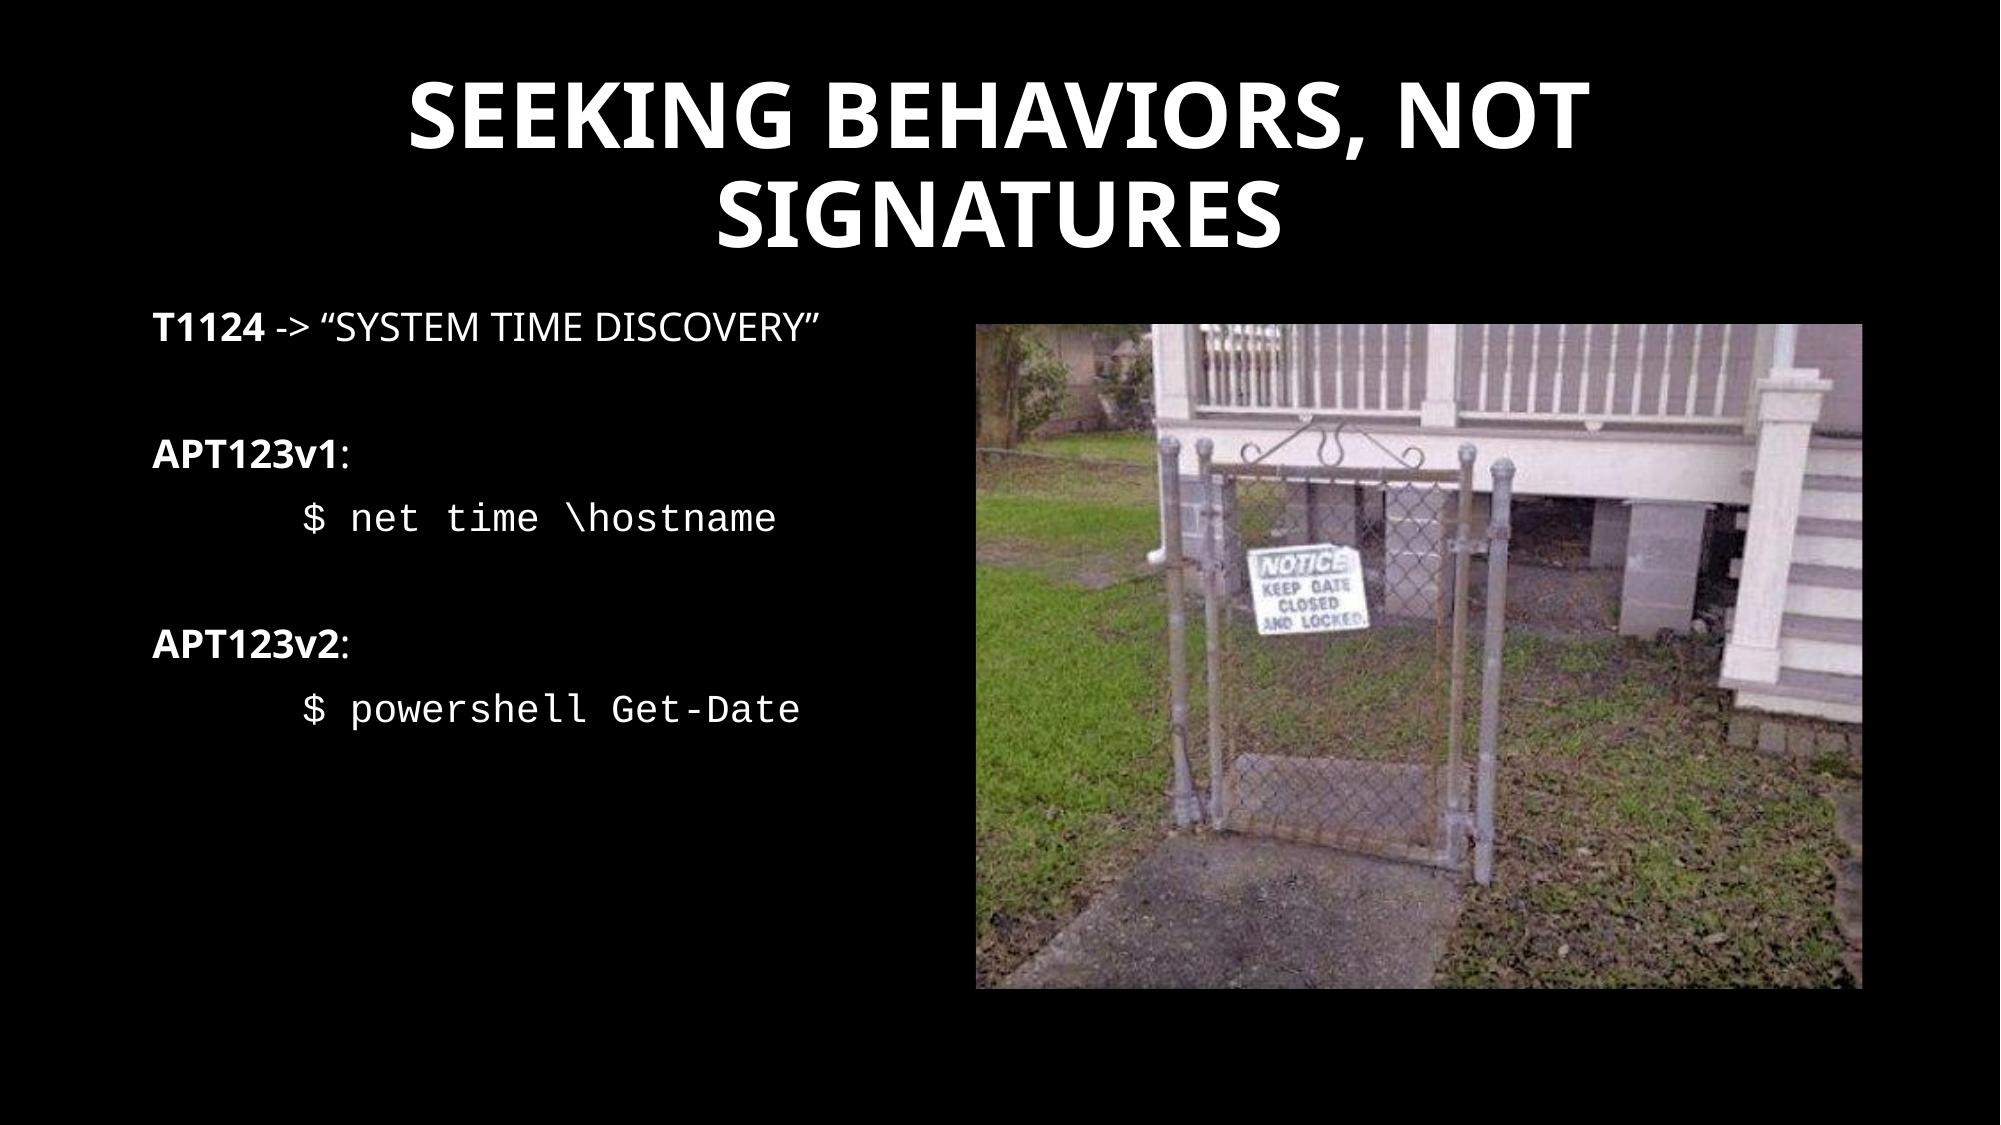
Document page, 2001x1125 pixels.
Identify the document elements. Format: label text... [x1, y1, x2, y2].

list T1124 -> “SYSTEM TIME DISCOVERY” APT123v1: $ net time \hostname APT123v2: $ powershell Get-Date [137, 299, 1863, 1014]
title SEEKING BEHAVIORS, NOT SIGNATURES [137, 59, 1863, 278]
picture [975, 324, 1863, 989]
